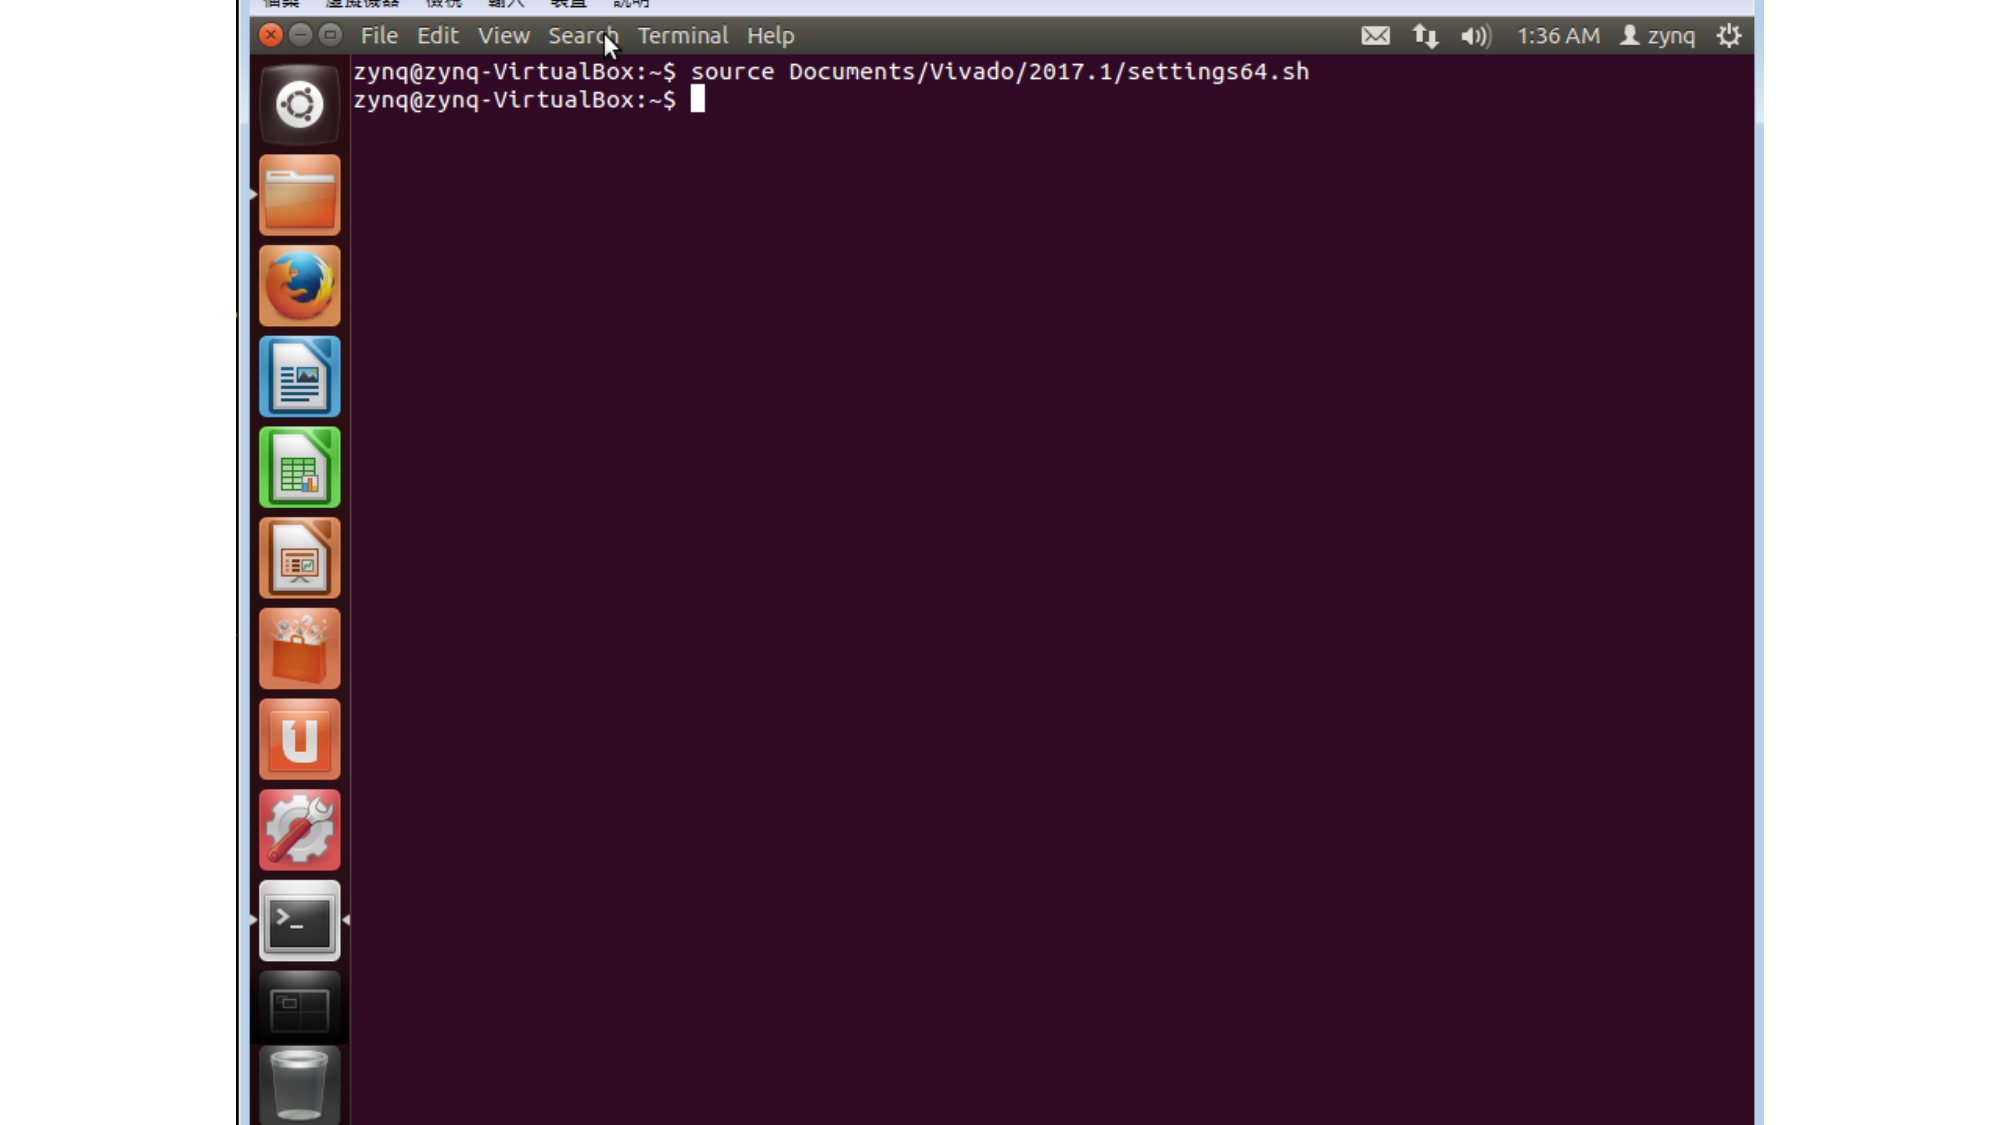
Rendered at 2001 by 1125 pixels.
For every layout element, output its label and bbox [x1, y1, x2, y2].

picture [236, 0, 1764, 1125]
